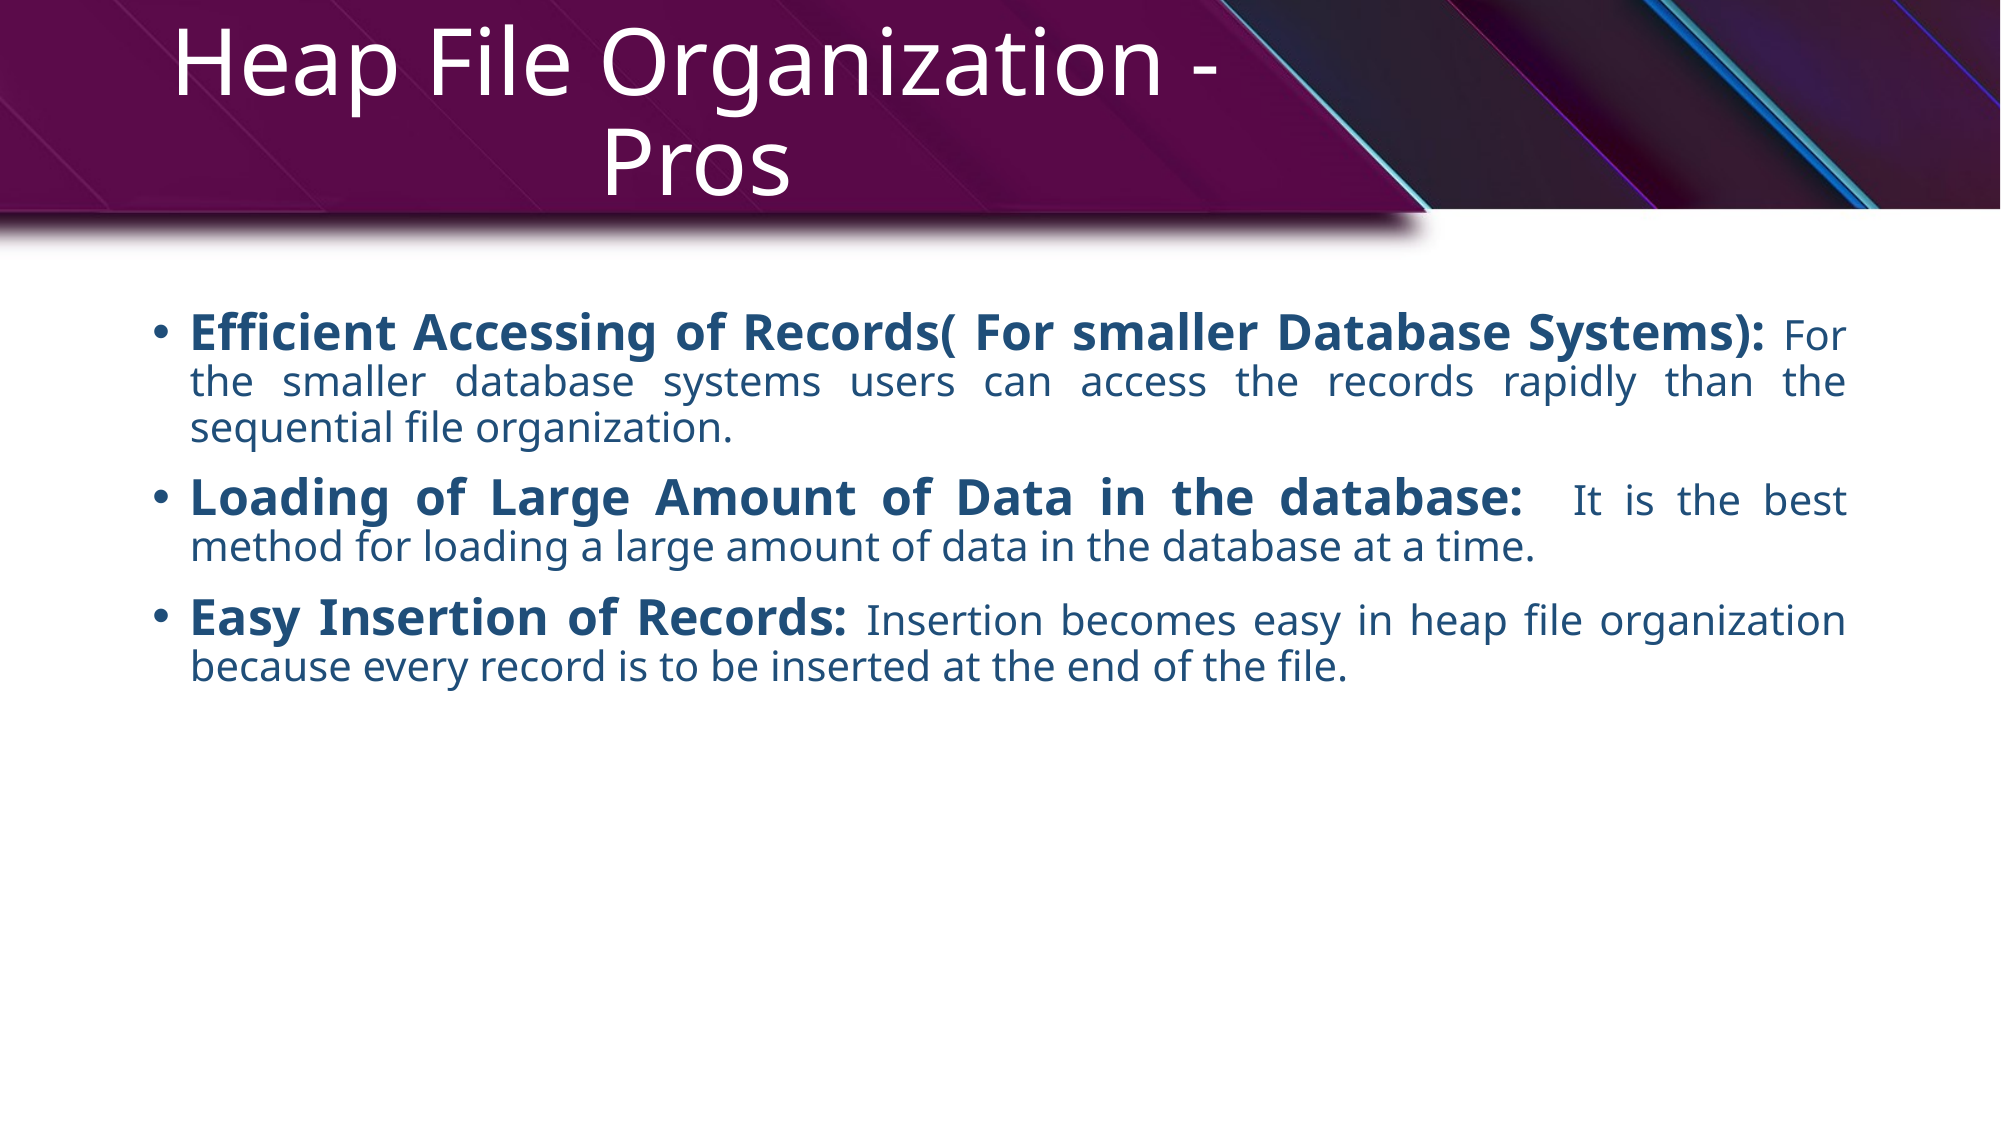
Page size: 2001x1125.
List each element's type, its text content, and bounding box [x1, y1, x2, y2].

picture [0, 0, 2001, 1125]
title Heap File Organization - Pros [79, 6, 1314, 225]
list Efficient Accessing of Records( For smaller Database Systems): For the smaller database systems users can access the records rapidly than the sequential file organization. Loading of Large Amount of Data in the database: It is the best method for loading a large amount of data in the database at a time. Easy Insertion of Records: Insertion becomes easy in heap file organization because every record is to be inserted at the end of the file. [137, 299, 1863, 1014]
